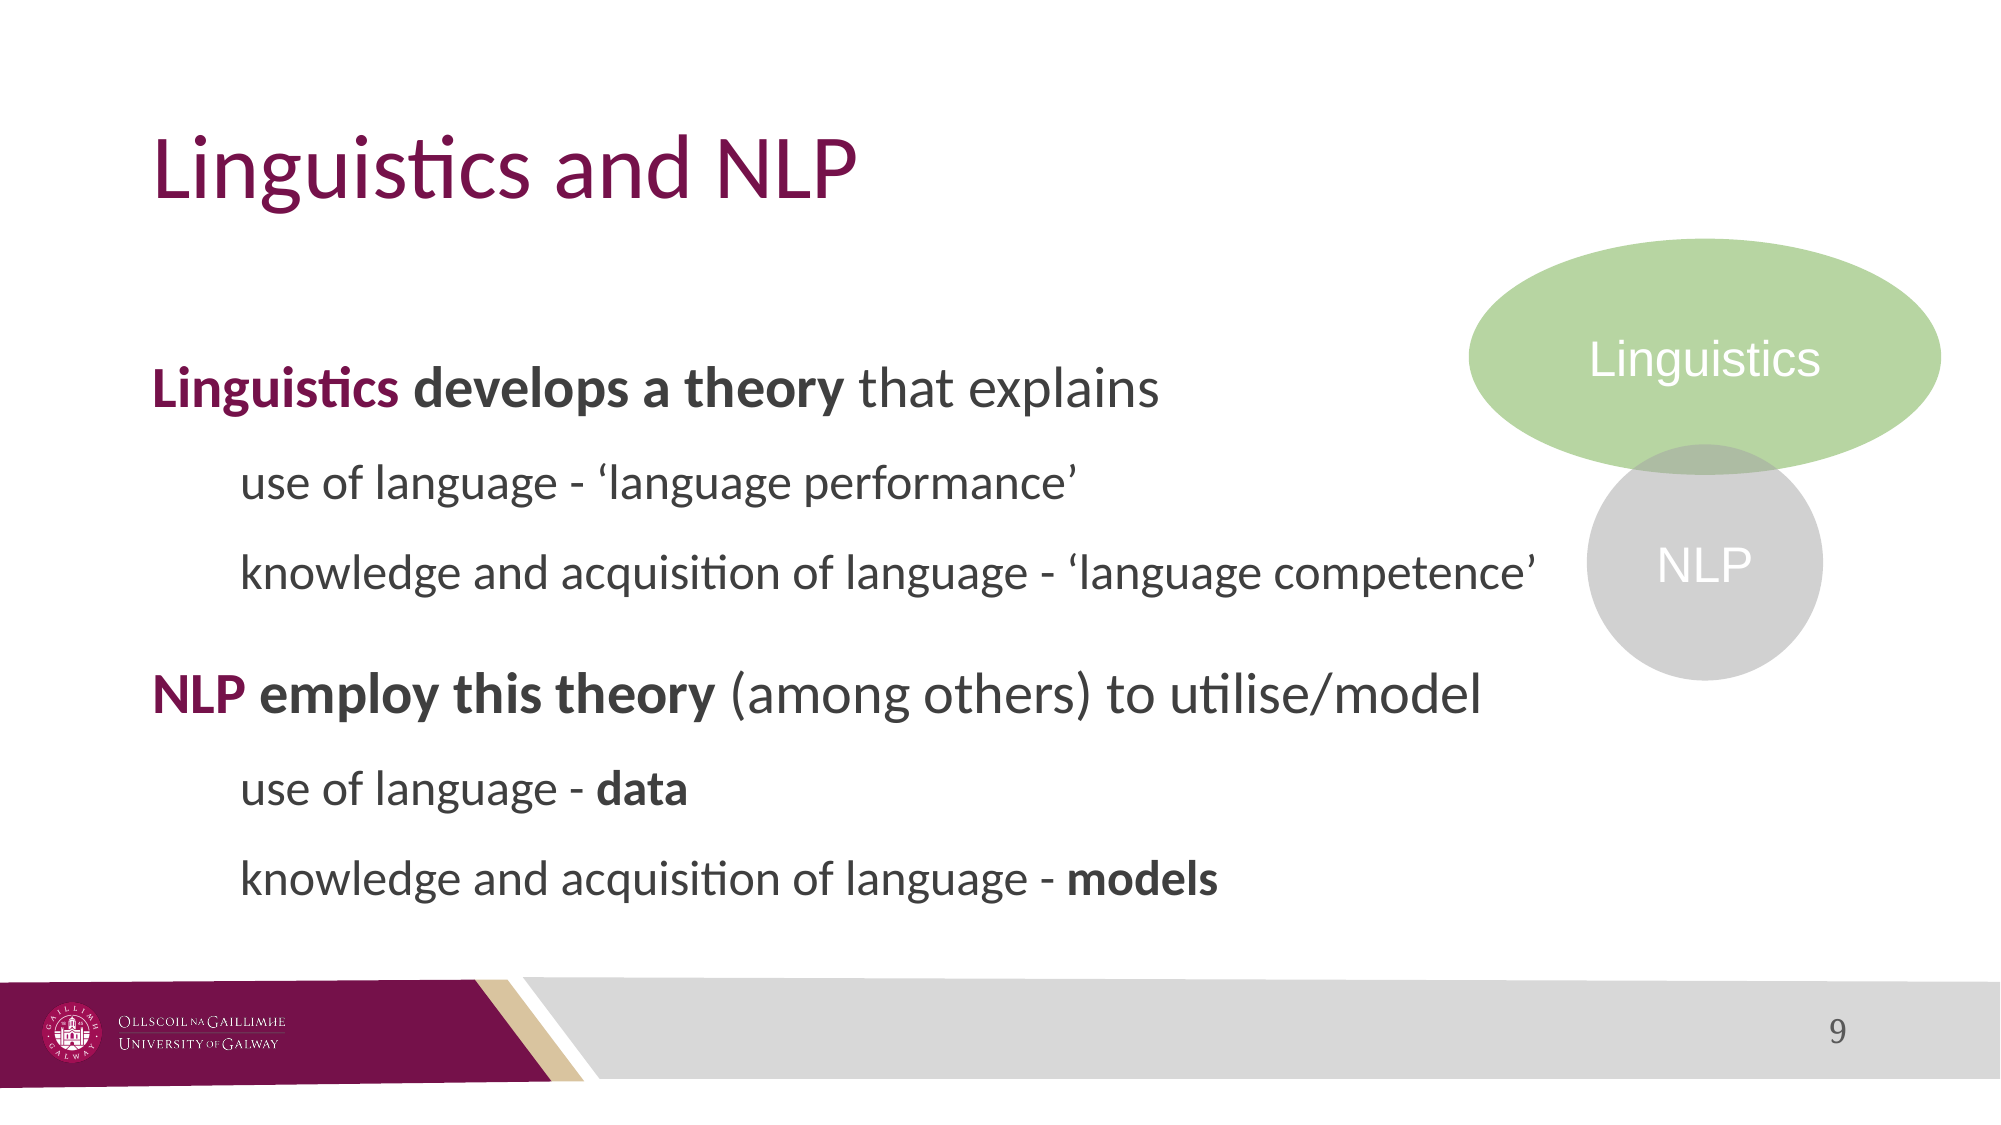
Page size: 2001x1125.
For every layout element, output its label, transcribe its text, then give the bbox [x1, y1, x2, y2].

picture [42, 1002, 285, 1063]
text_box Linguistics [1468, 238, 1942, 469]
title Linguistics and NLP [137, 59, 1863, 278]
footer ‹#› [1187, 1002, 1863, 1063]
list Linguistics develops a theory that explains use of language - ‘language performance’ knowledge and acquisition of language - ‘language competence’ NLP employ this theory (among others) to utilise/model use of language - data knowledge and acquisition of language - models [137, 299, 1863, 925]
text_box NLP [1586, 444, 1824, 681]
